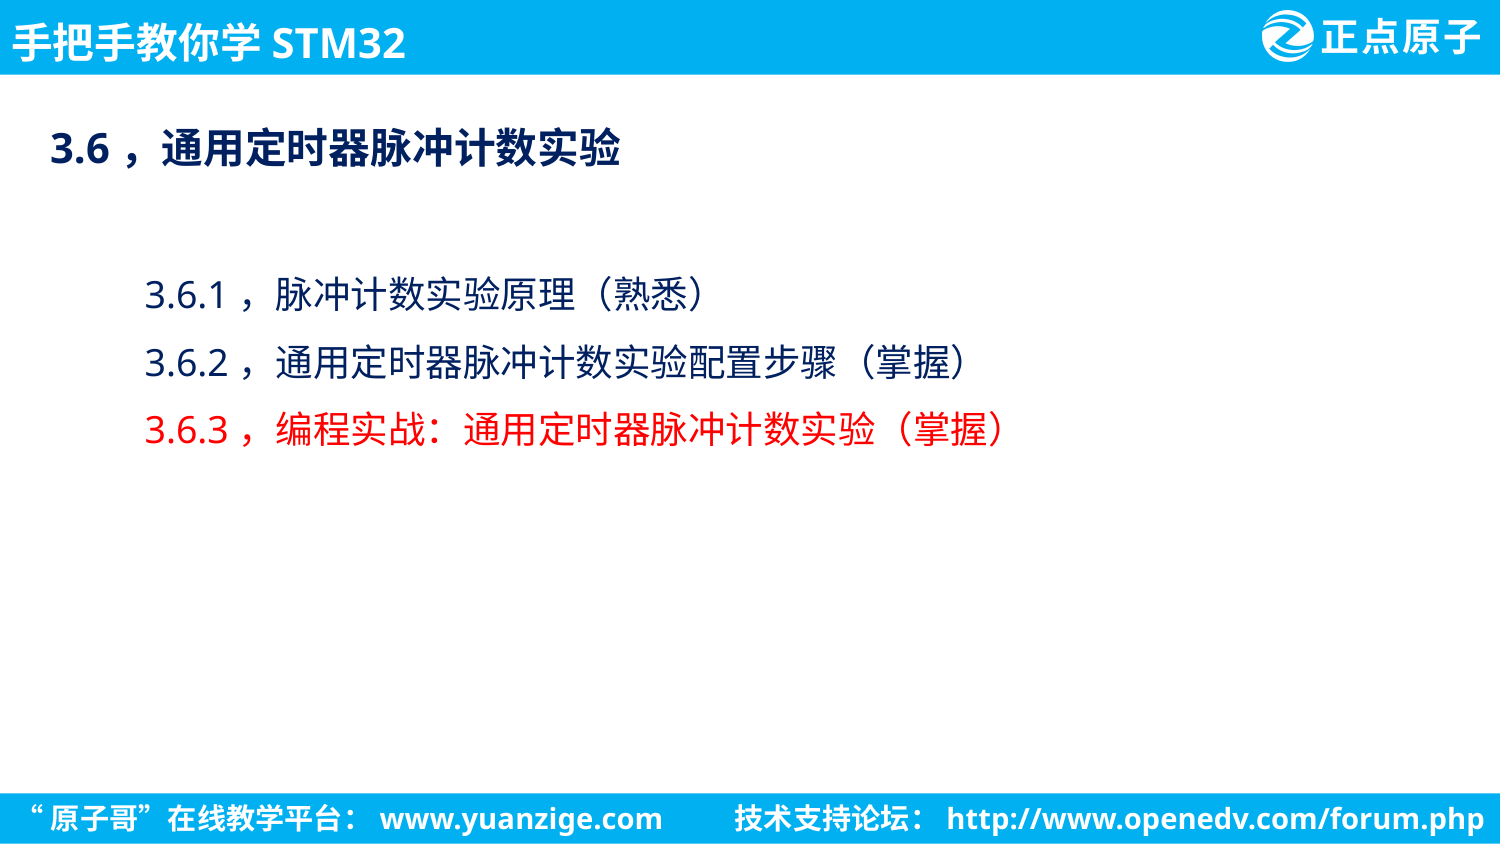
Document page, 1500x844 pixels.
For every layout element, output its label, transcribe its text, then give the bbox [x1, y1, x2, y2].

text_box 3.6.1，脉冲计数实验原理（熟悉） 3.6.2，通用定时器脉冲计数实验配置步骤（掌握） 3.6.3，编程实战：通用定时器脉冲计数实验（掌握） [137, 244, 1197, 455]
picture [1364, 45, 1370, 53]
picture [1445, 21, 1479, 54]
picture [1263, 27, 1307, 61]
text_box 3.6，通用定时器脉冲计数实验 [42, 93, 829, 176]
picture [1431, 44, 1438, 52]
picture [1404, 20, 1438, 54]
picture [1367, 18, 1396, 42]
text_box “原子哥”在线教学平台：www.yuanzige.com [0, 793, 544, 843]
picture [1267, 11, 1313, 45]
text_box 技术支持论坛：http://www.openedv.com/forum.php [544, 793, 1500, 843]
picture [1322, 21, 1357, 52]
text_box [0, 0, 1500, 76]
text_box 手把手教你学STM32 [0, 0, 967, 75]
picture [1412, 44, 1418, 52]
picture [1391, 45, 1397, 53]
